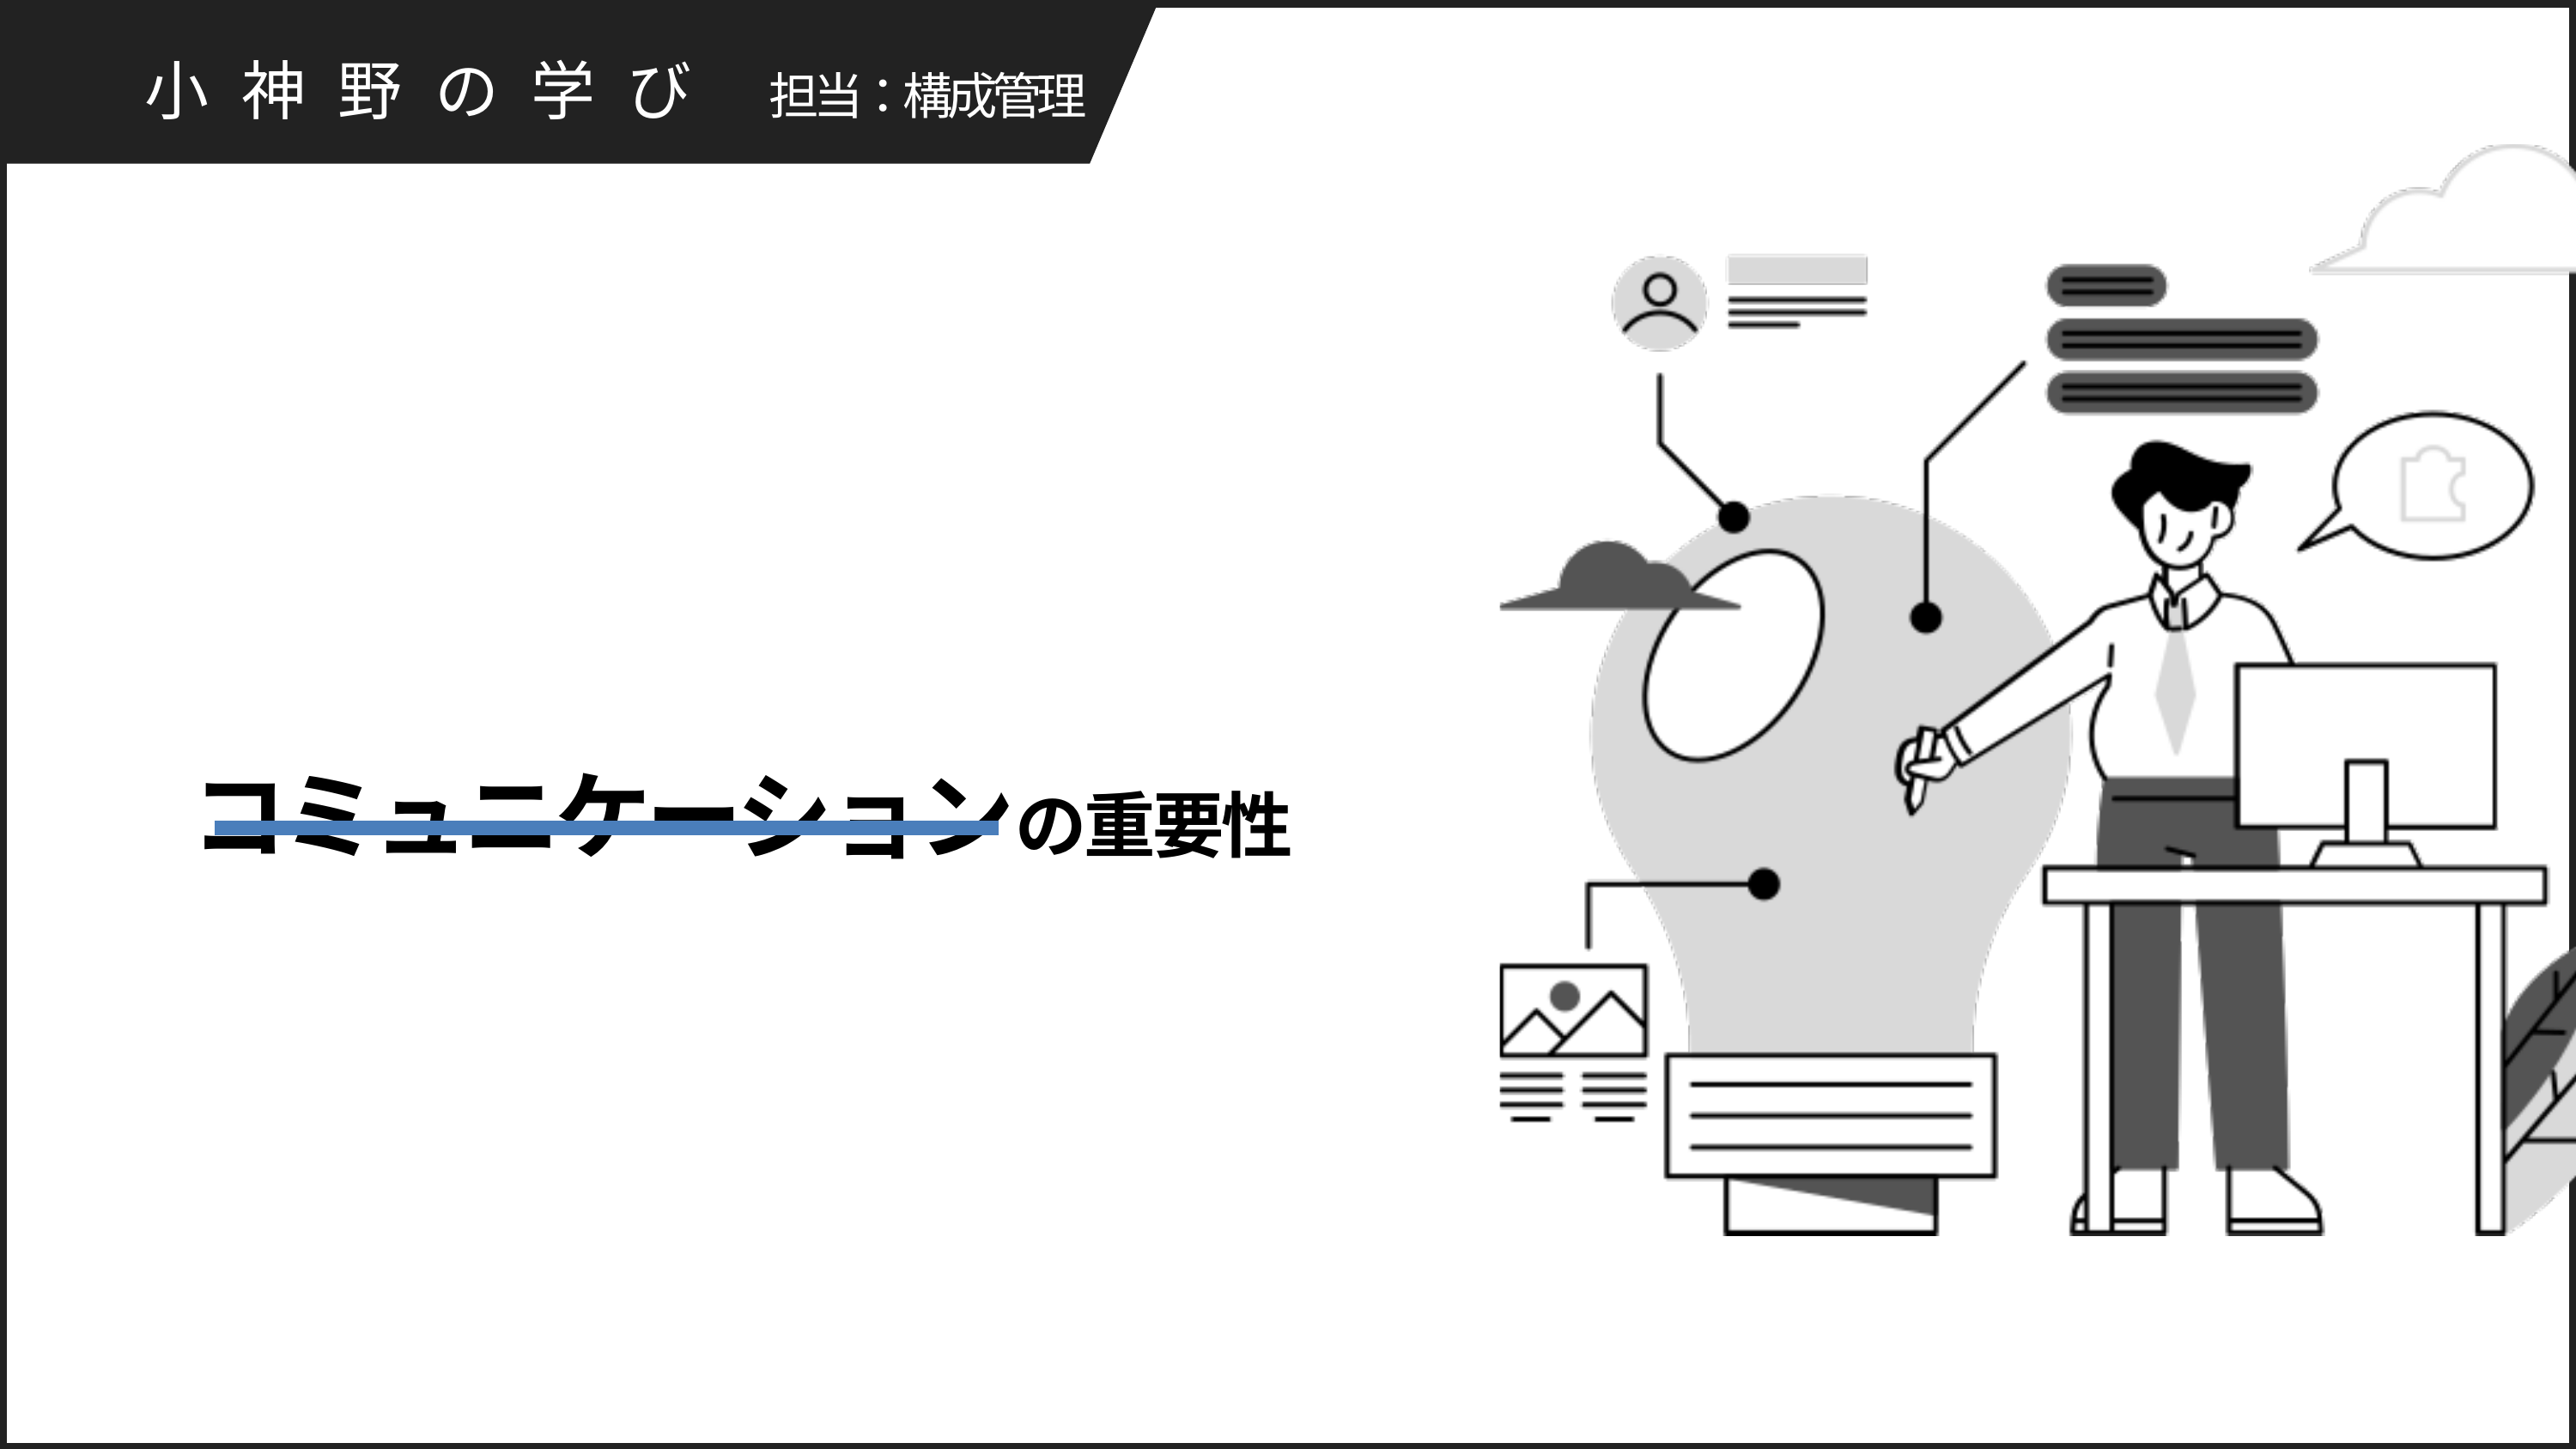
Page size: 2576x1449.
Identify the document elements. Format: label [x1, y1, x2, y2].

text_box [0, 0, 2007, 268]
text_box [0, 0, 2576, 1449]
